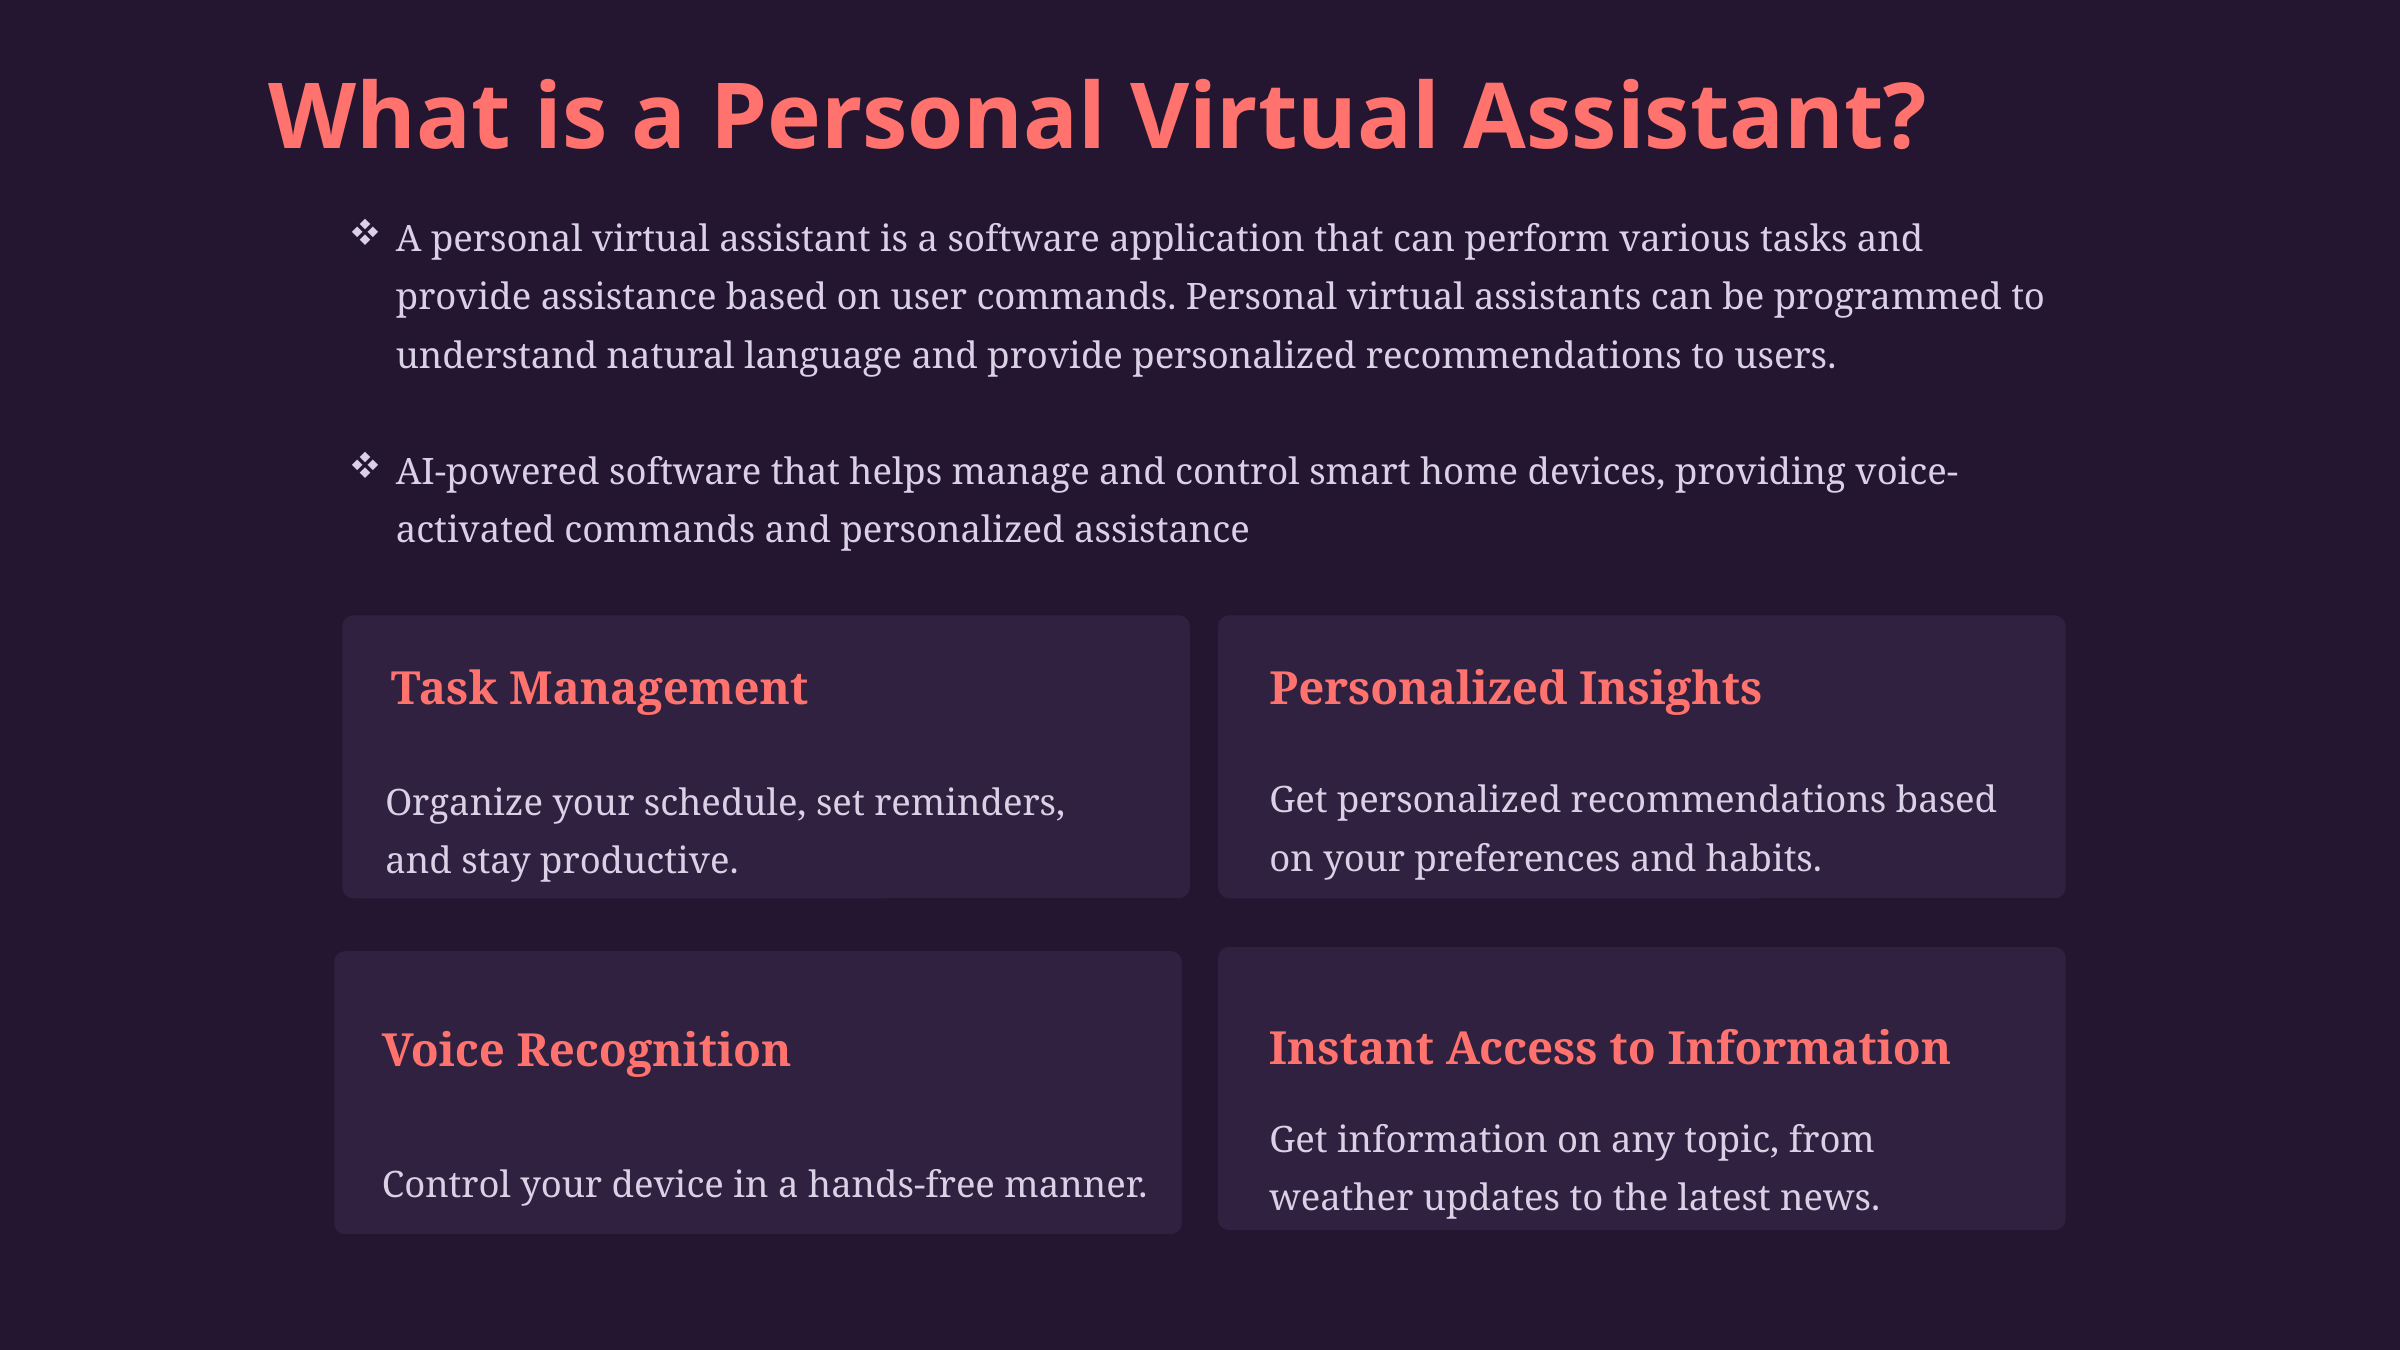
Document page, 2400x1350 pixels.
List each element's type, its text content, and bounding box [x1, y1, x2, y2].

text_box Get personalized recommendations based on your preferences and habits. [1254, 754, 2030, 872]
text_box Personalized Insights [1254, 648, 1728, 706]
text_box [1218, 615, 2066, 899]
text_box Instant Access to Information [1254, 1009, 1907, 1066]
text_box Organize your schedule, set reminders, and stay productive. [370, 756, 1146, 874]
text_box [342, 615, 1190, 899]
text_box Task Management [376, 648, 741, 706]
text_box Voice Recognition [367, 1010, 750, 1068]
text_box What is a Personal Virtual Assistant? [254, 45, 1966, 160]
text_box [334, 951, 1182, 1235]
text_box [1218, 947, 2066, 1230]
text_box Control your device in a hands-free manner. [367, 1138, 1142, 1198]
text_box A personal virtual assistant is a software application that can perform various tasks and provide assistance based on user commands. Personal virtual assistants can be programmed to understand natural language and provide personalized recommendations to users. AI-powered software that helps manage and control smart home devices, providing voice-activated commands and personalized assistance [334, 193, 2066, 548]
text_box [0, 0, 2400, 1350]
text_box Get information on any topic, from weather updates to the latest news. [1254, 1094, 2030, 1211]
